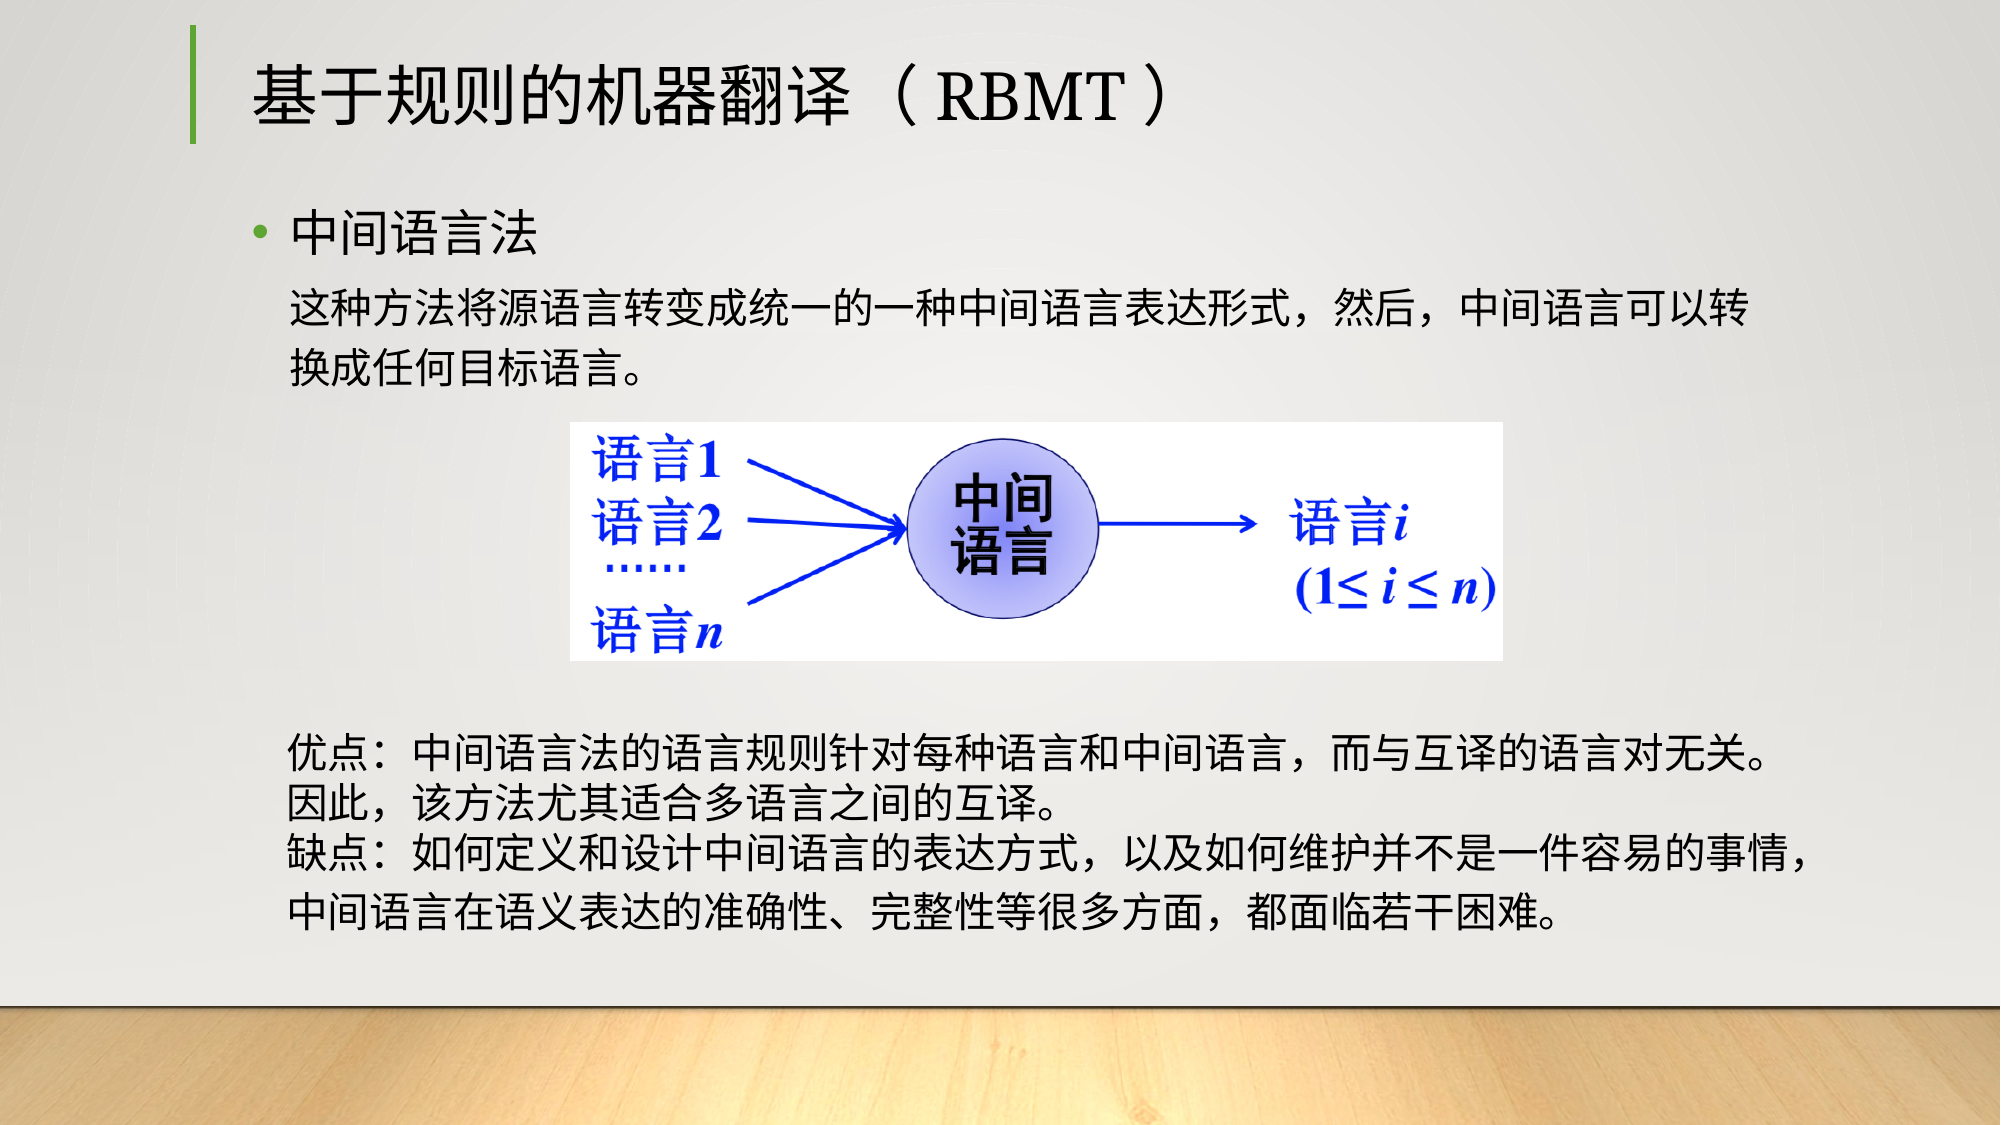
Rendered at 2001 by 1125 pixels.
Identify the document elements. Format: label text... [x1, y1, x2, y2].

text_box 优点：中间语言法的语言规则针对每种语言和中间语言，而与互译的语言对无关。因此，该方法尤其适合多语言之间的互译。 缺点：如何定义和设计中间语言的表达方式，以及如何维护并不是一件容易的事情，中间语言在语义表达的准确性、完整性等很多方面，都面临若干困难。 [271, 719, 1834, 945]
list 中间语言法 这种方法将源语言转变成统一的一种中间语言表达形式，然后，中间语言可以转换成任何目标语言。 [236, 193, 1799, 491]
picture [0, 1006, 2000, 1125]
picture [570, 422, 1503, 661]
title 基于规则的机器翻译（RBMT） [236, 23, 1799, 143]
